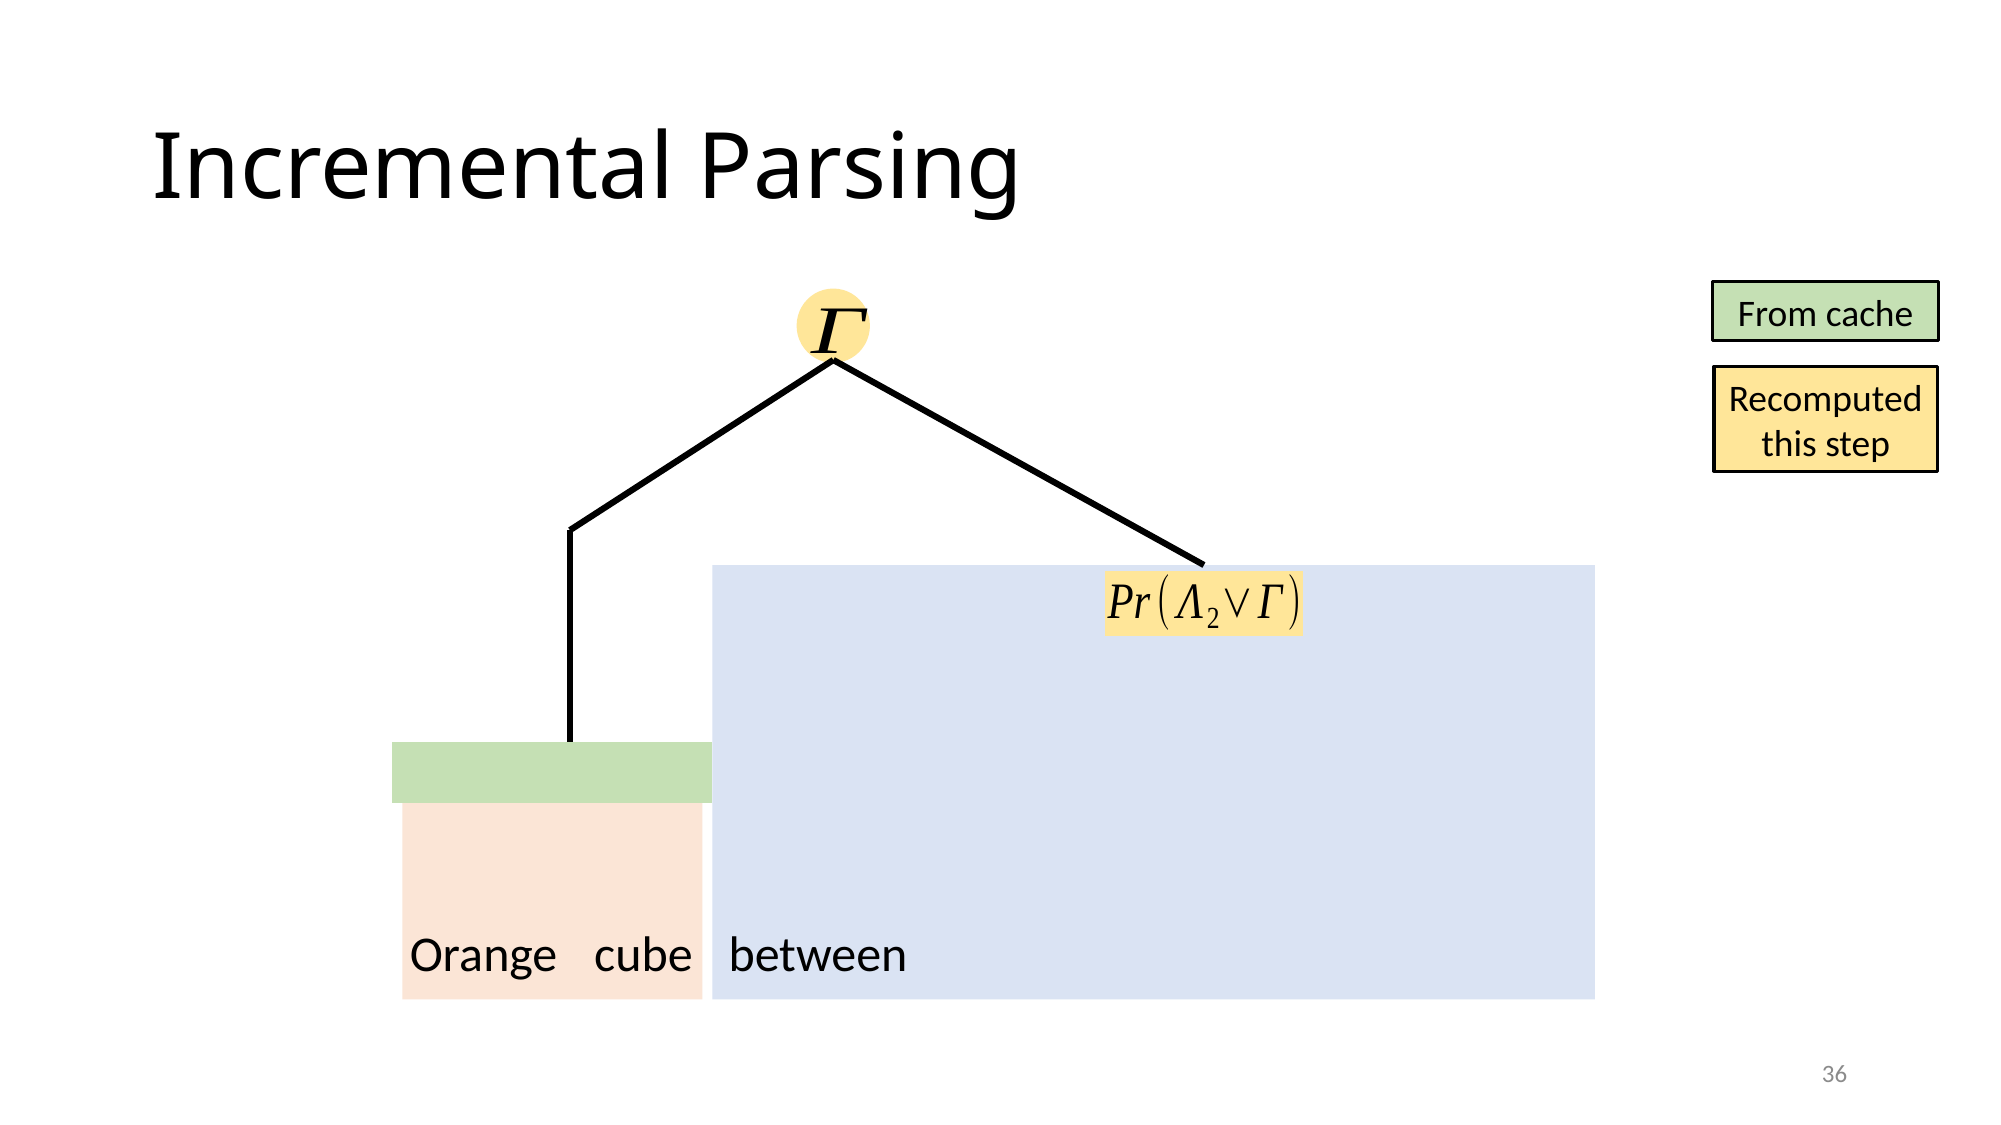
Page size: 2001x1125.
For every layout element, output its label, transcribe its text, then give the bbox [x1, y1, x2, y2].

slide_number 36 [1412, 1042, 1863, 1103]
text_box From cache [1712, 281, 1939, 341]
text_box [711, 564, 1596, 1000]
text_box [795, 287, 871, 359]
text_box Recomputed this step [1713, 366, 1938, 472]
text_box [569, 359, 833, 531]
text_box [833, 359, 1204, 566]
text_box [401, 803, 703, 1000]
title Incremental Parsing [137, 59, 1863, 278]
